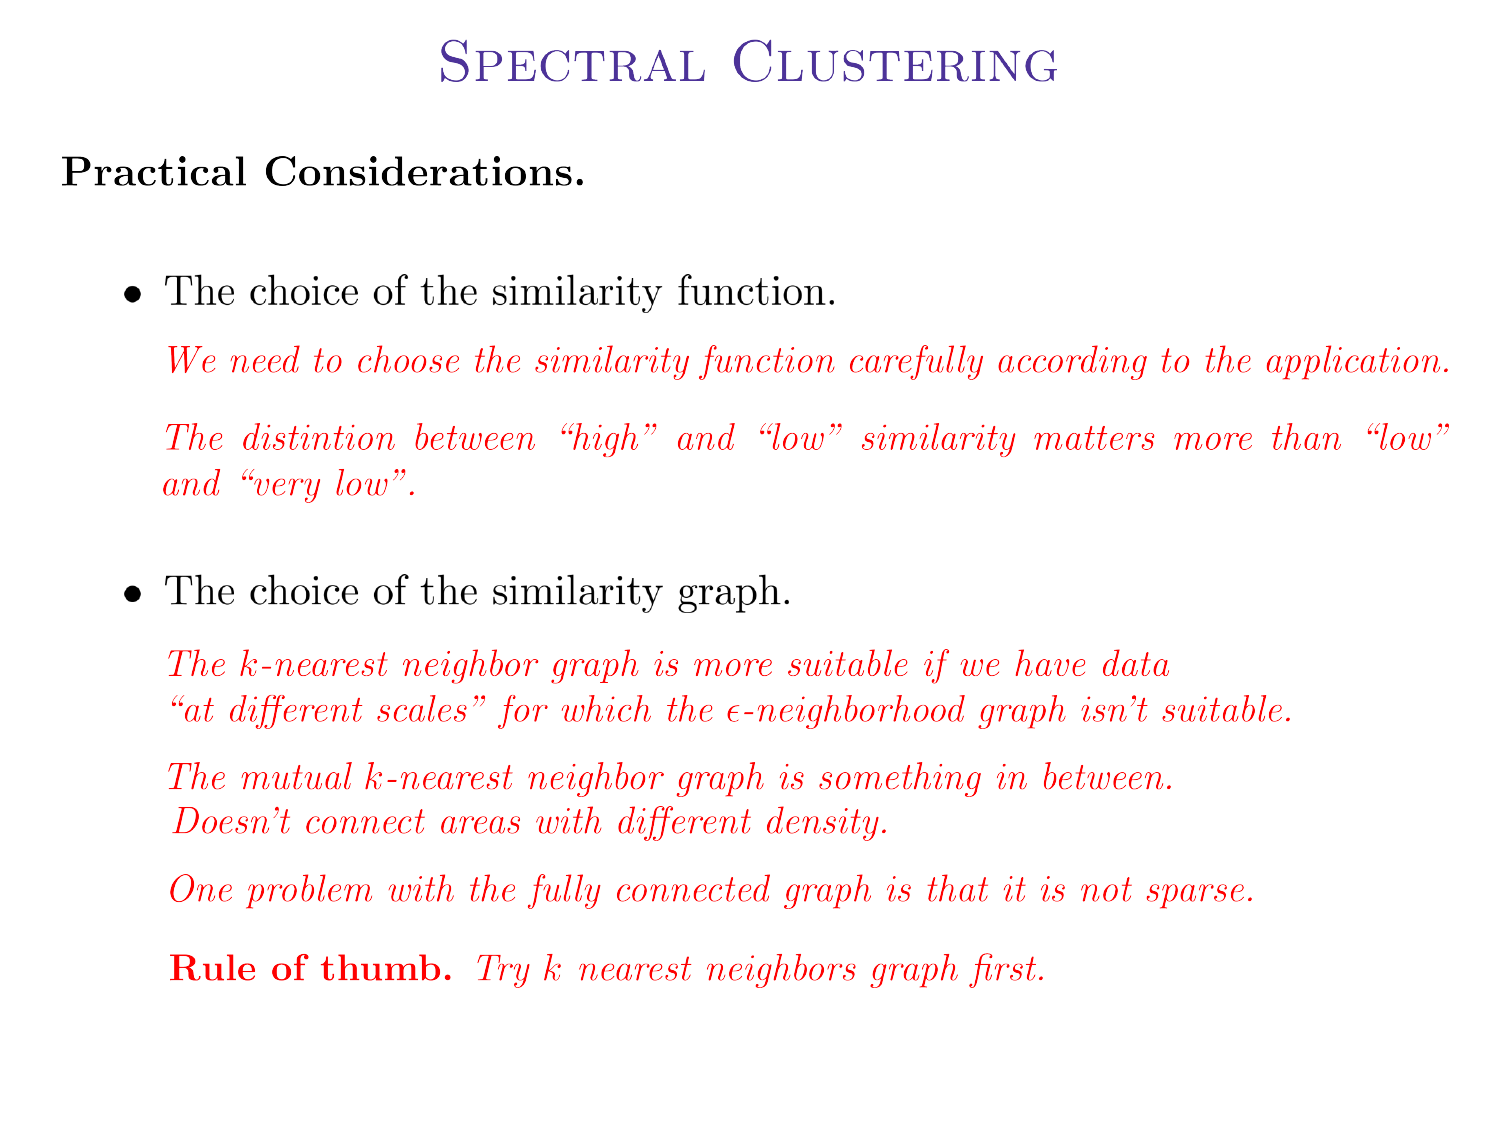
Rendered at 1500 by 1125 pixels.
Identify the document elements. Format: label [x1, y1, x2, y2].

picture [441, 39, 1057, 83]
picture [62, 155, 583, 186]
picture [163, 423, 1449, 503]
picture [172, 806, 887, 841]
picture [167, 649, 1290, 730]
picture [170, 874, 1252, 910]
picture [124, 574, 789, 613]
picture [170, 952, 1044, 988]
picture [168, 762, 1171, 797]
picture [168, 345, 1448, 380]
picture [124, 274, 834, 313]
